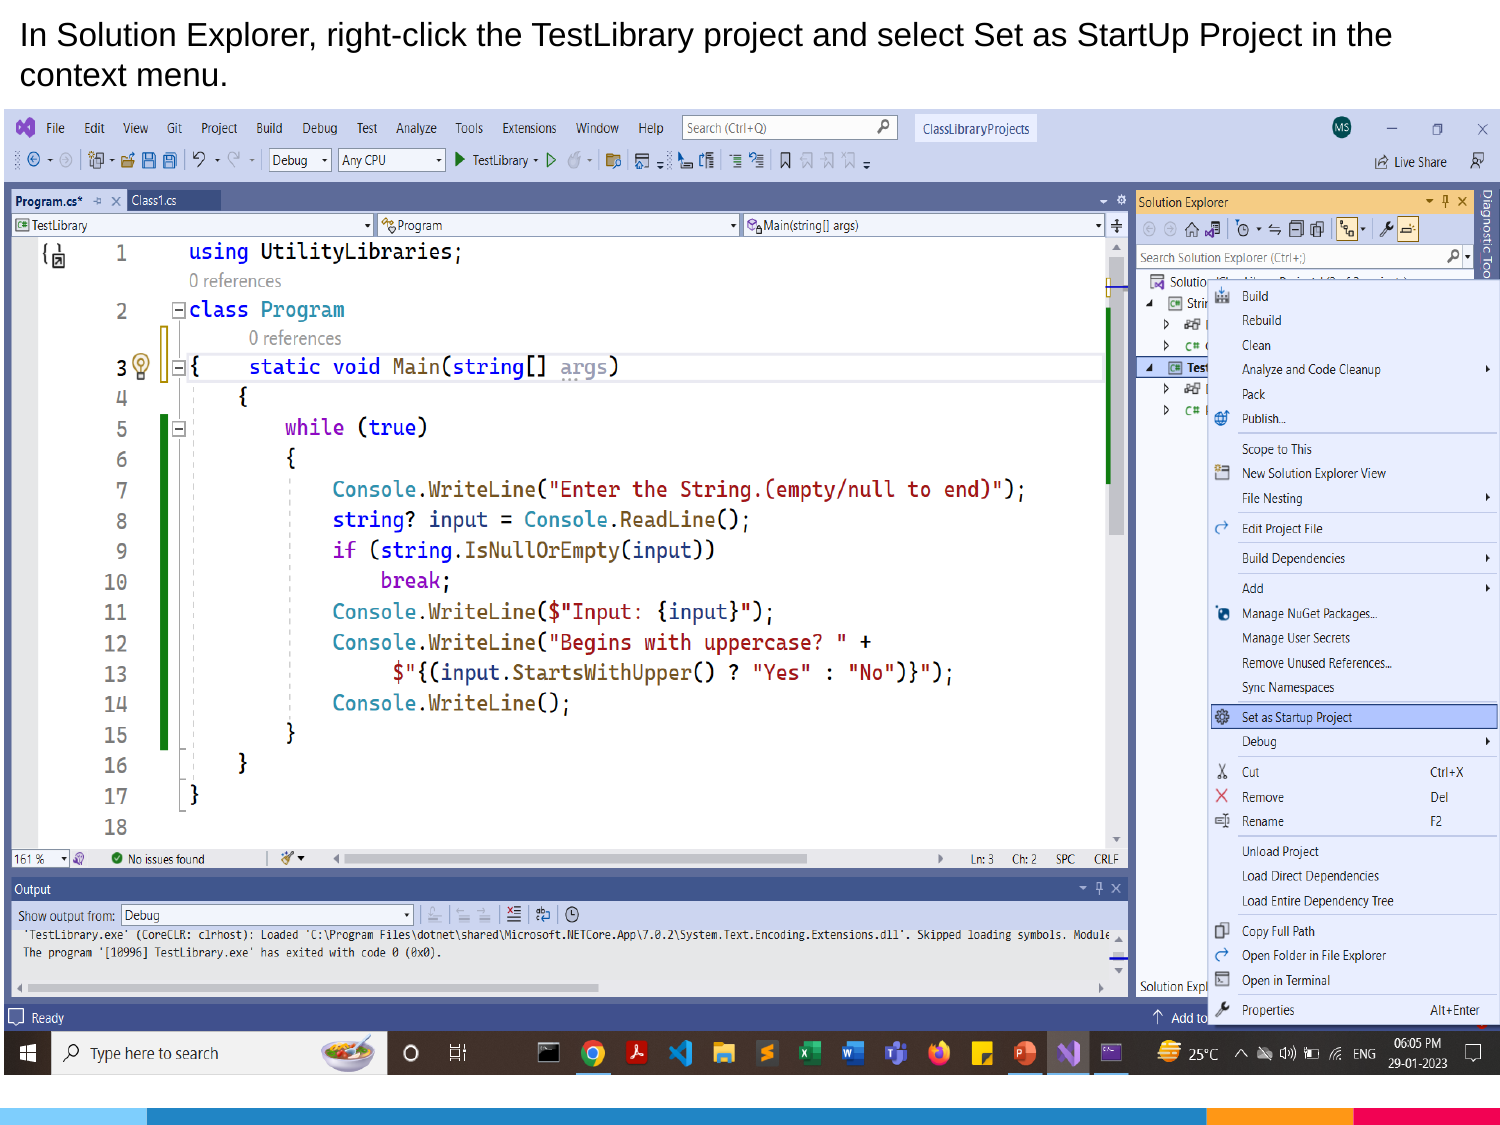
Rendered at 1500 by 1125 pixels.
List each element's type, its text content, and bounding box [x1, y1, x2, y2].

picture [4, 109, 1500, 1076]
text_box In Solution Explorer, right-click the TestLibrary project and select Set as StartUp Project in the context menu. [4, 6, 1455, 101]
